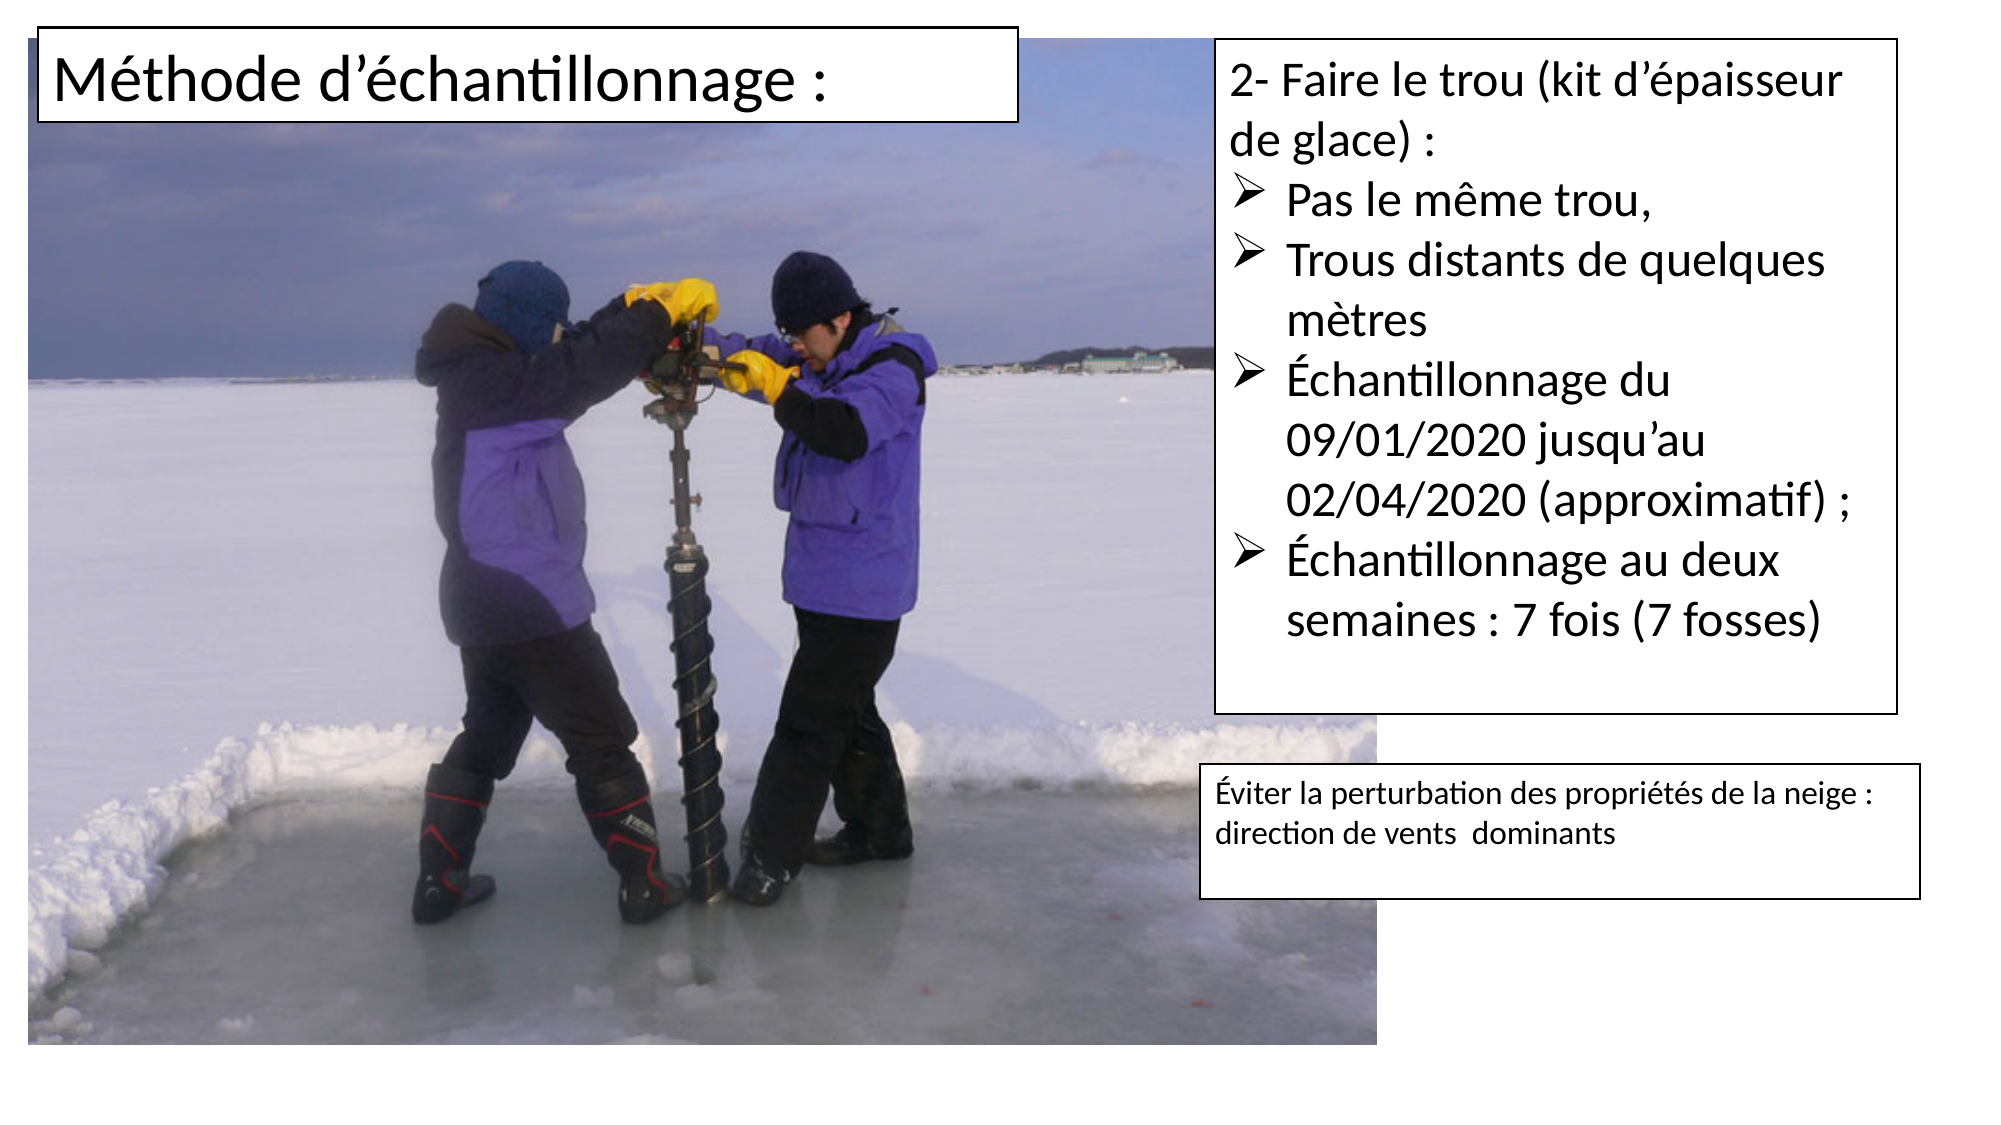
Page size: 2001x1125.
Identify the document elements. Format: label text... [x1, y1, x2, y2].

text_box Méthode d’échantillonnage : [37, 26, 1019, 38]
text_box 2- Faire le trou (kit d’épaisseur de glace) : Pas le même trou, Trous distants de quelques mètres Échantillonnage du 09/01/2020 jusqu’au 02/04/2020 (approximatif) ; Échantillonnage au deux semaines : 7 fois (7 fosses) [1377, 38, 1898, 715]
picture [28, 38, 1377, 1045]
text_box Éviter la perturbation des propriétés de la neige : direction de vents dominants [1377, 763, 1921, 900]
